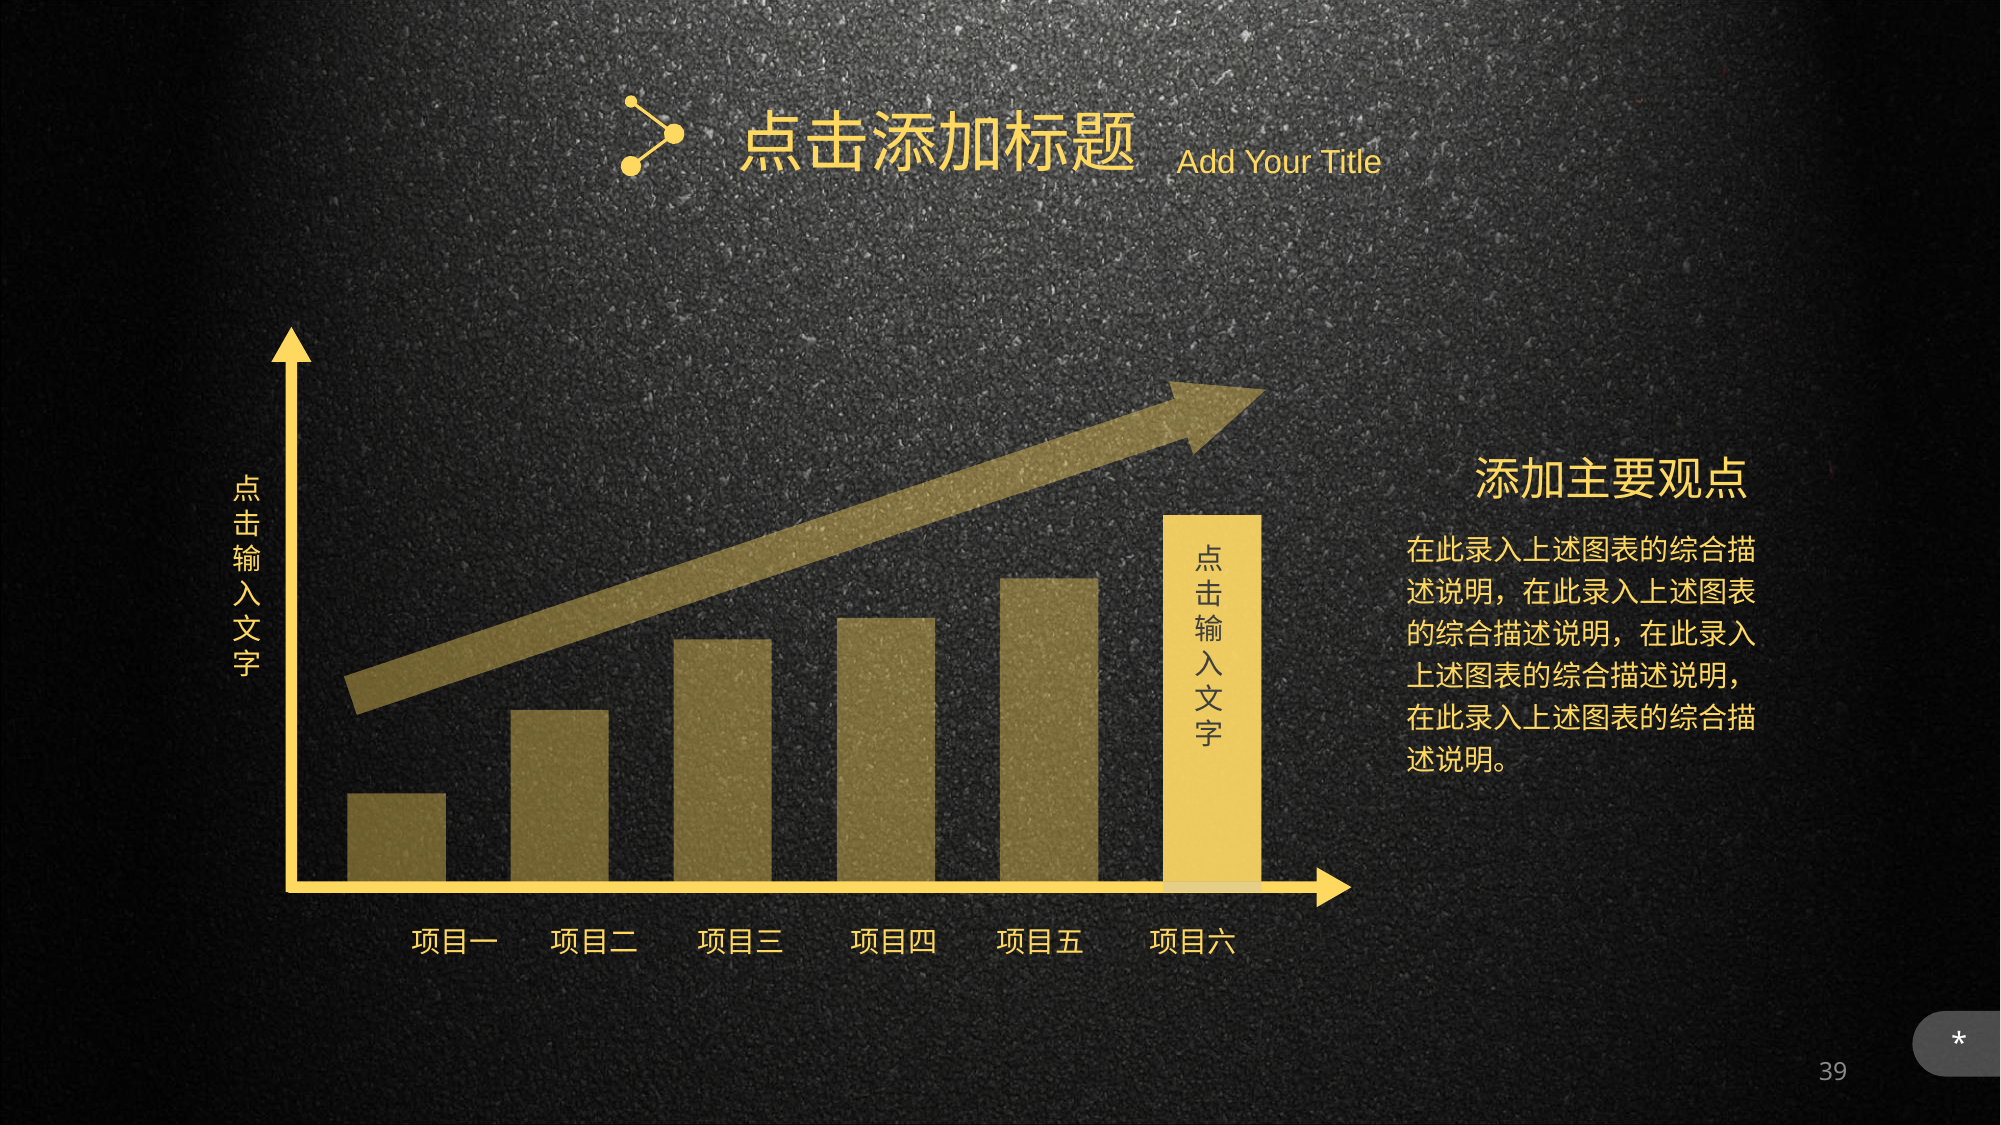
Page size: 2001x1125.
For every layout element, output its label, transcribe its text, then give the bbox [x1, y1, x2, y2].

picture [0, 0, 2001, 1125]
text_box 项目一 项目二 项目三 项目四 项目五 项目六 [396, 916, 1252, 966]
text_box 添加主要观点 [1427, 440, 1768, 515]
text_box 点击输入文字 [1179, 533, 1246, 758]
text_box [510, 709, 609, 893]
text_box [609, 881, 673, 893]
text_box * [1925, 1018, 2000, 1065]
text_box [936, 881, 999, 893]
text_box [1163, 515, 1262, 882]
text_box [772, 881, 836, 893]
text_box [288, 881, 347, 893]
text_box [673, 639, 772, 893]
text_box [343, 381, 1267, 715]
slide_number 39 [1412, 1042, 1863, 1103]
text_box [630, 101, 675, 167]
text_box [271, 326, 312, 893]
text_box [999, 578, 1099, 893]
text_box 点击输入文字 [217, 463, 284, 688]
text_box [347, 793, 446, 893]
text_box Add Your Title [1161, 132, 1541, 188]
text_box [1099, 881, 1163, 893]
text_box 在此录入上述图表的综合描述说明，在此录入上述图表的综合描述说明，在此录入上述图表的综合描述说明，在此录入上述图表的综合描述说明。 [1391, 516, 1773, 784]
text_box [1163, 882, 1262, 893]
text_box [446, 881, 510, 893]
text_box [1262, 867, 1352, 908]
text_box 点击添加标题 [722, 92, 1153, 188]
text_box [1912, 1010, 2000, 1077]
text_box [836, 617, 936, 893]
